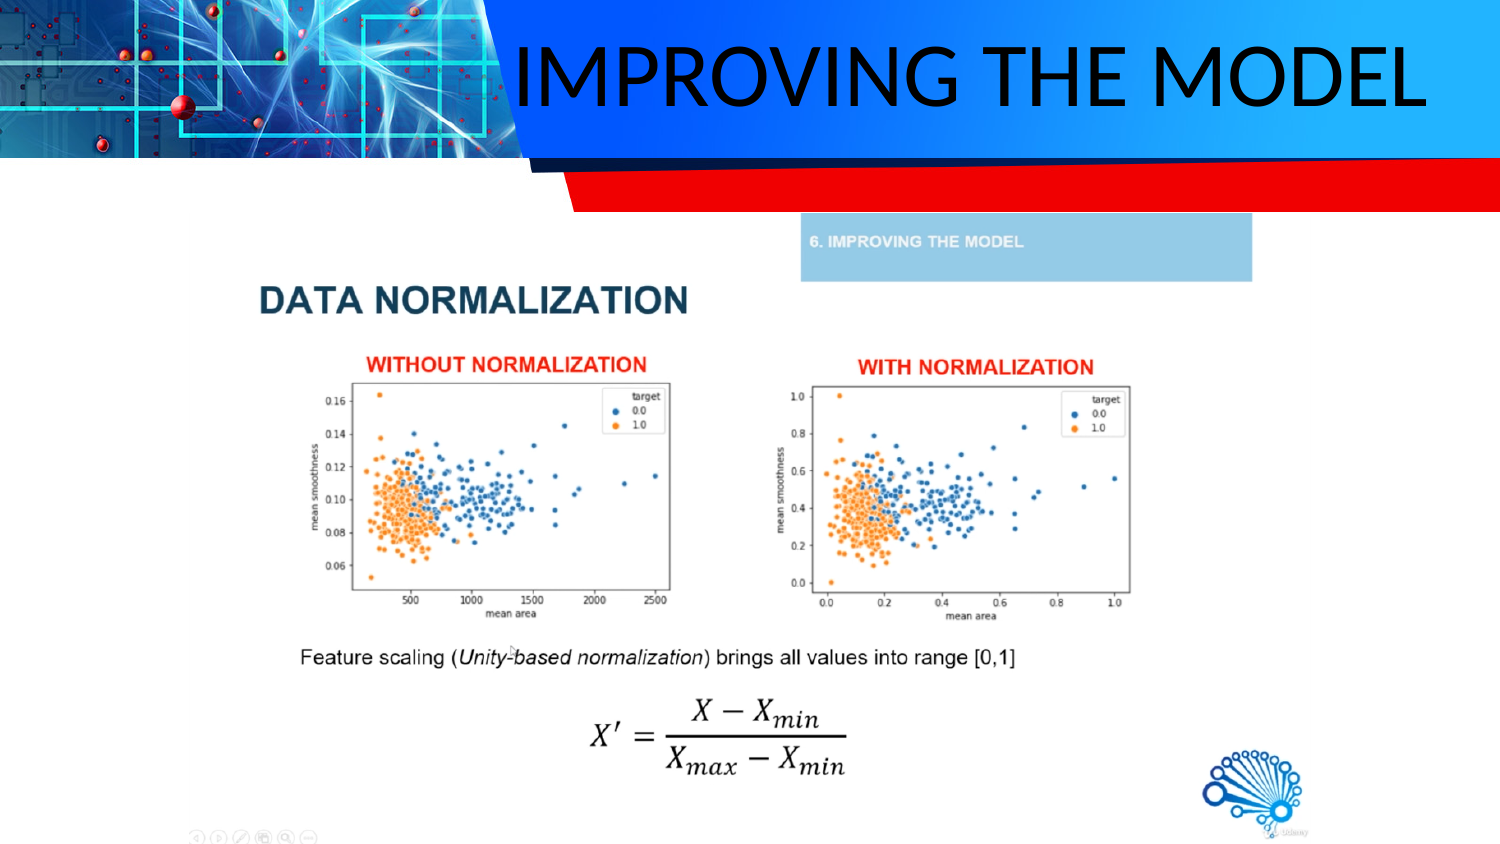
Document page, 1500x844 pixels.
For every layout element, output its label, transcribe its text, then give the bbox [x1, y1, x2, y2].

picture [0, 0, 1500, 844]
title IMPROVING THE MODEL [441, 0, 1500, 141]
